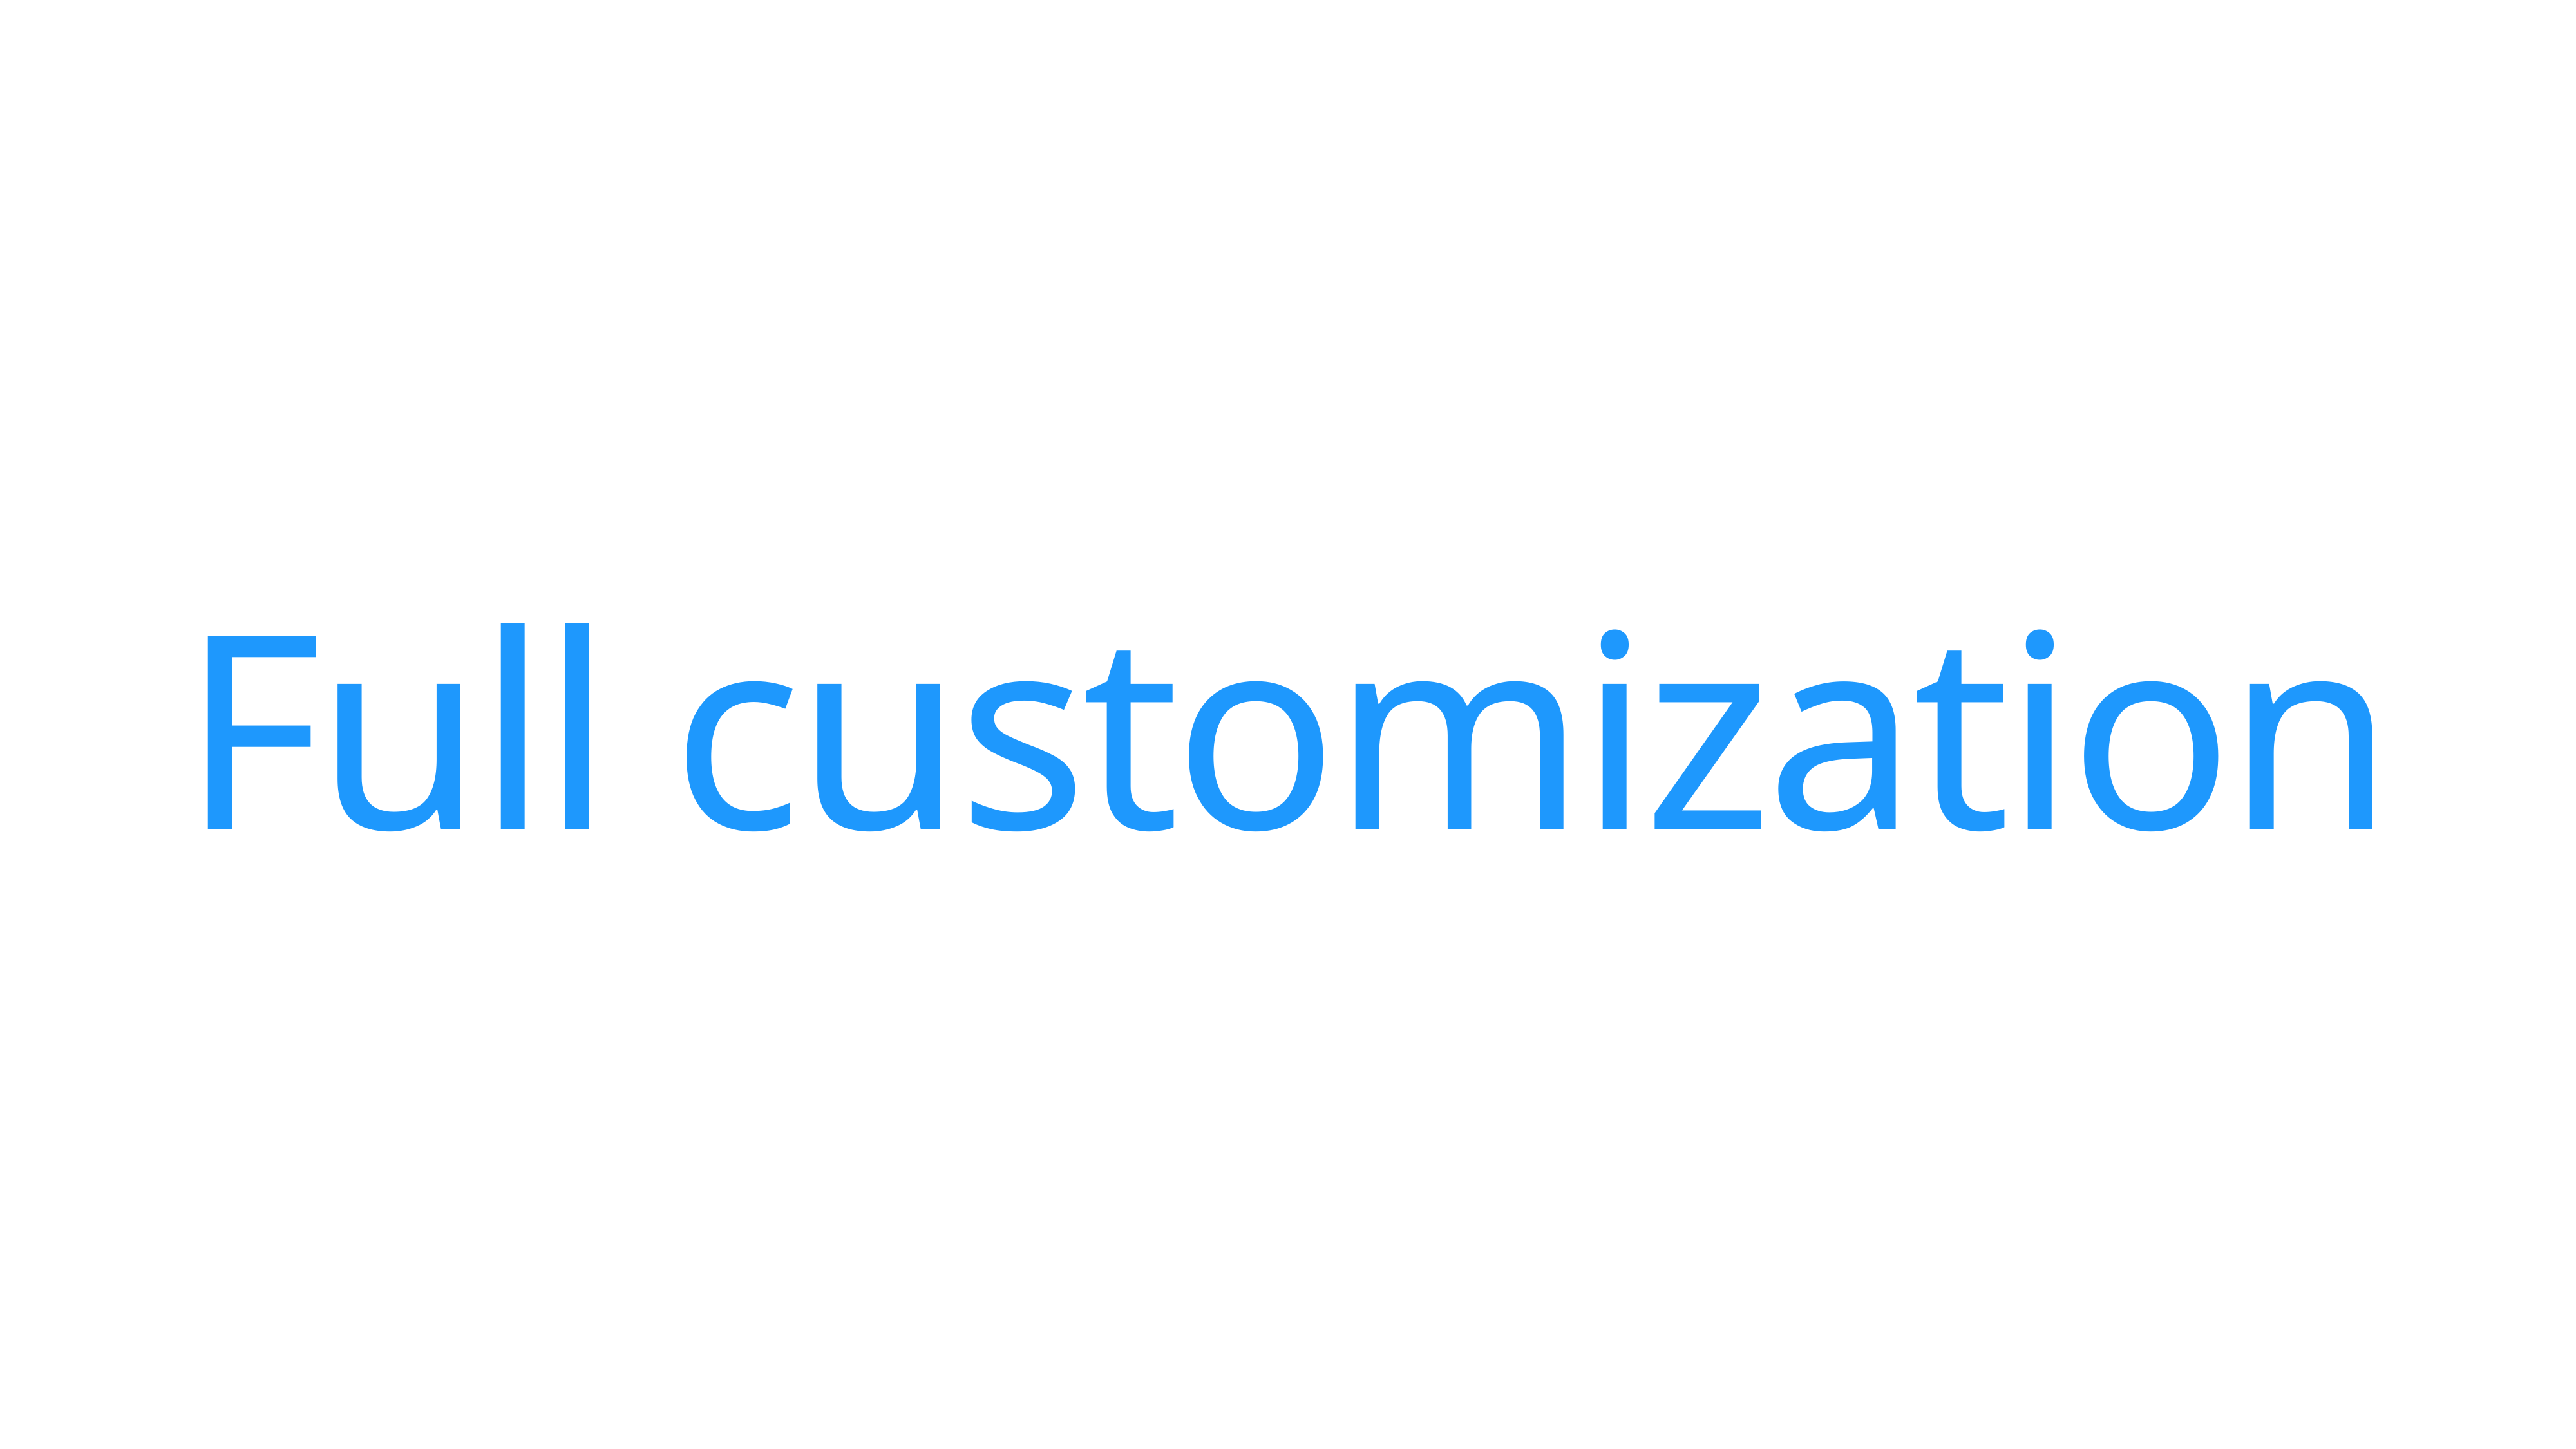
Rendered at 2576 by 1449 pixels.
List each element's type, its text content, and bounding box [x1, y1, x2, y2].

list Full customization [133, 412, 2443, 887]
